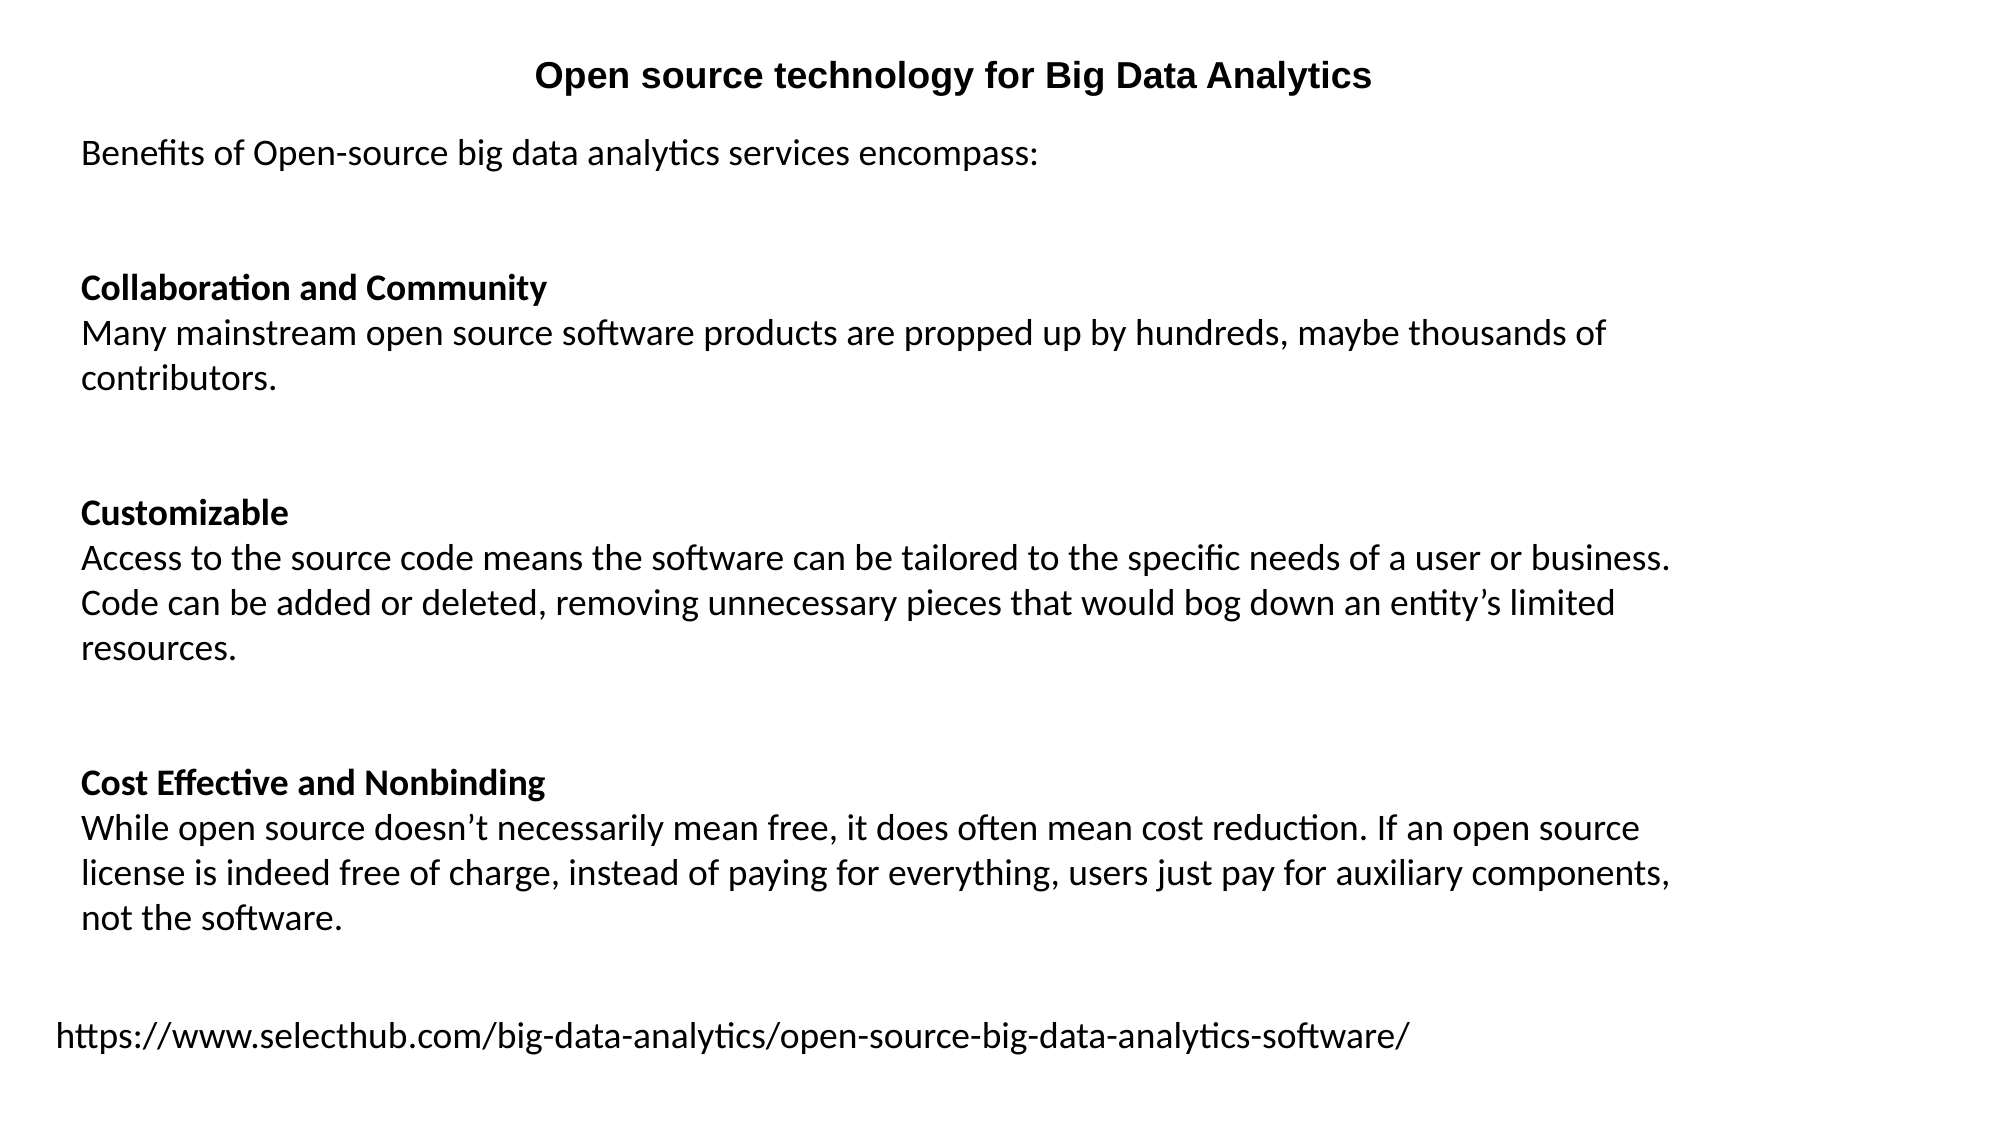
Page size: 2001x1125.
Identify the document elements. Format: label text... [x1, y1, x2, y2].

text_box Benefits of Open-source big data analytics services encompass: Collaboration and Community Many mainstream open source software products are propped up by hundreds, maybe thousands of contributors. Customizable Access to the source code means the software can be tailored to the specific needs of a user or business. Code can be added or deleted, removing unnecessary pieces that would bog down an entity’s limited resources. Cost Effective and Nonbinding While open source doesn’t necessarily mean free, it does often mean cost reduction. If an open source license is indeed free of charge, instead of paying for everything, users just pay for auxiliary components, not the software. [66, 120, 1726, 1004]
text_box Open source technology for Big Data Analytics [154, 43, 1765, 104]
text_box https://www.selecthub.com/big-data-analytics/open-source-big-data-analytics-software/ [40, 1004, 1922, 1064]
